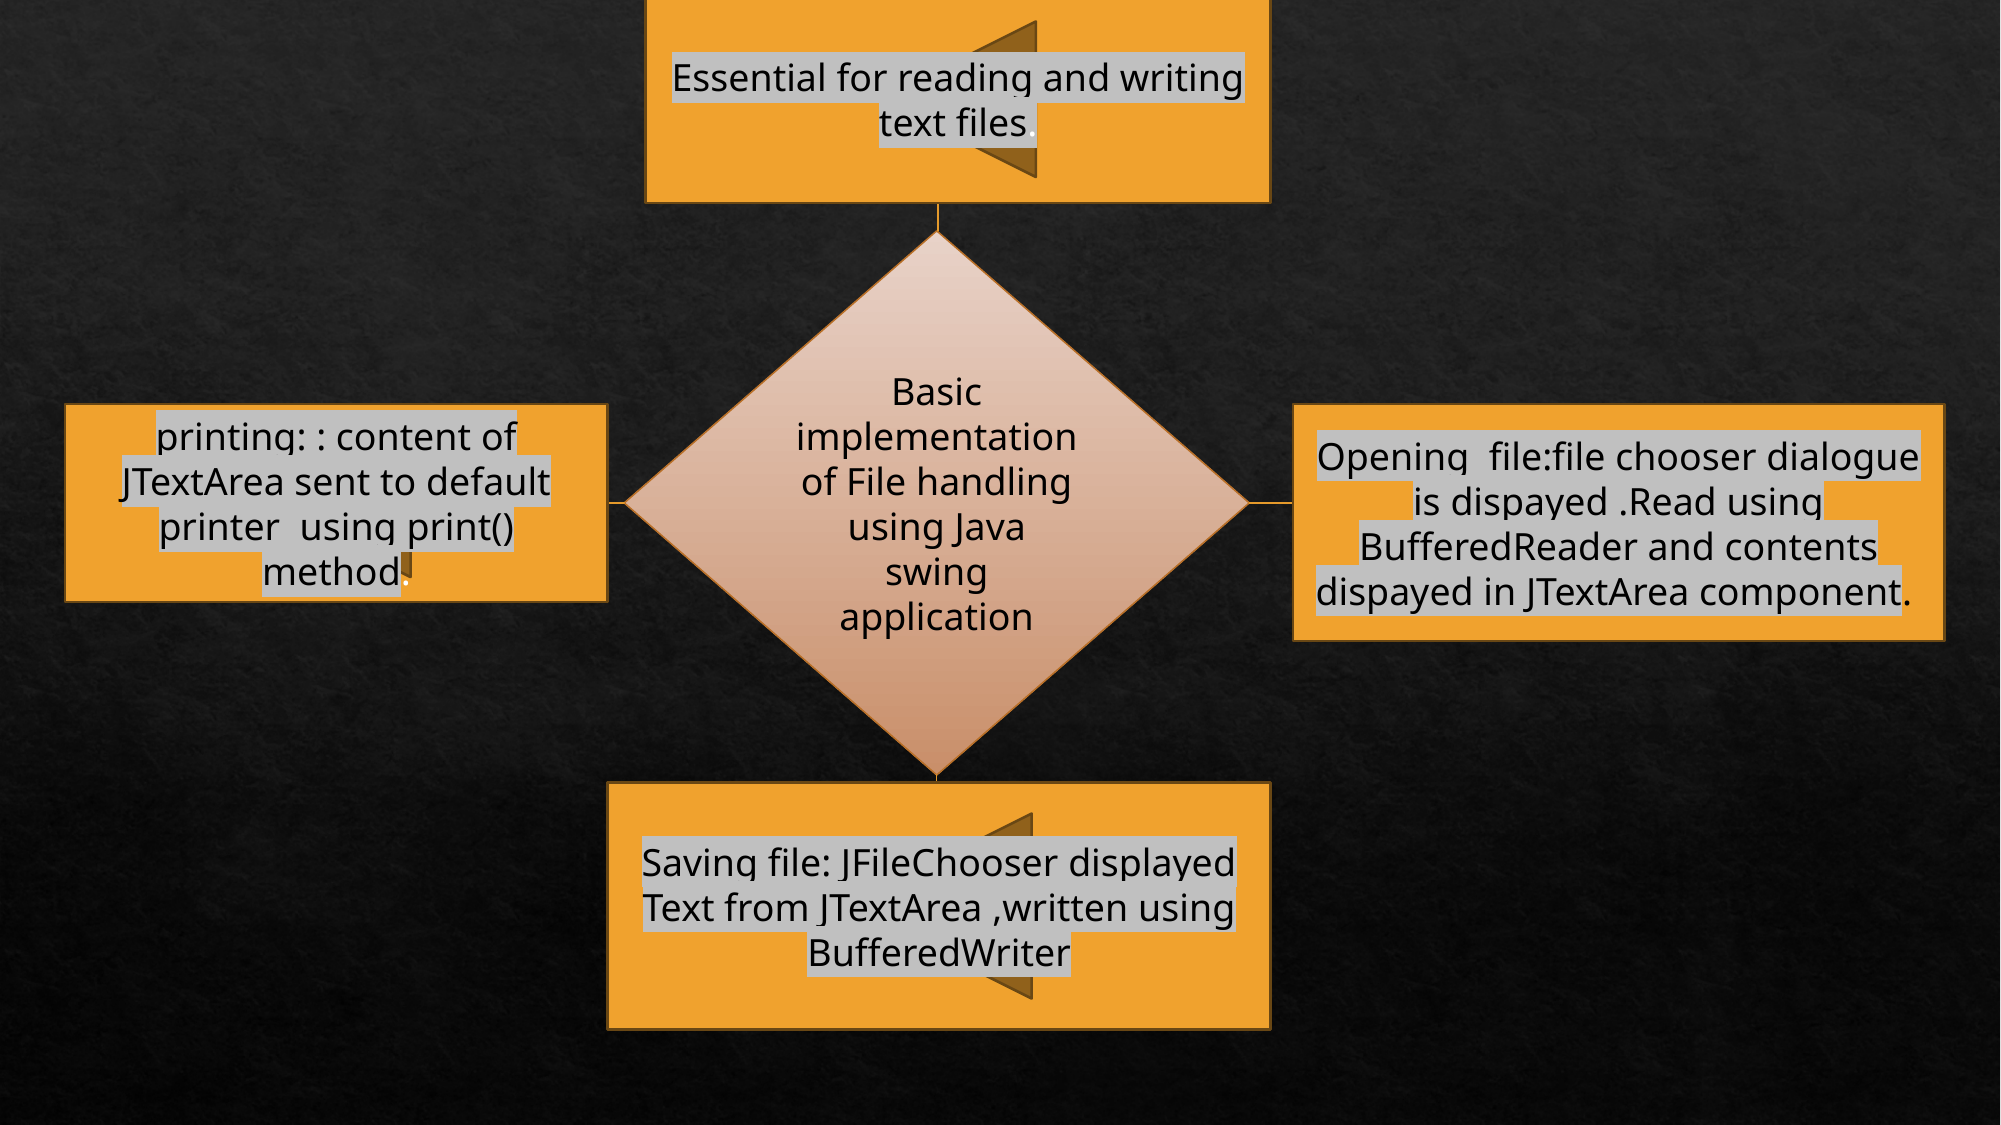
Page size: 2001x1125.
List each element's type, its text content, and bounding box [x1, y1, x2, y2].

text_box printing: : content of JTextArea sent to default printer using print() method. [64, 403, 609, 603]
text_box Opening file:file chooser dialogue is dispayed .Read using BufferedReader and contents dispayed in JTextArea component. [1292, 403, 1946, 642]
text_box Essential for reading and writing text files. [644, 0, 1272, 204]
text_box Basic implementation of File handling using Java swing application [624, 233, 1250, 776]
text_box Saving file: JFileChooser displayed Text from JTextArea ,written using BufferedWriter [606, 781, 1272, 1031]
